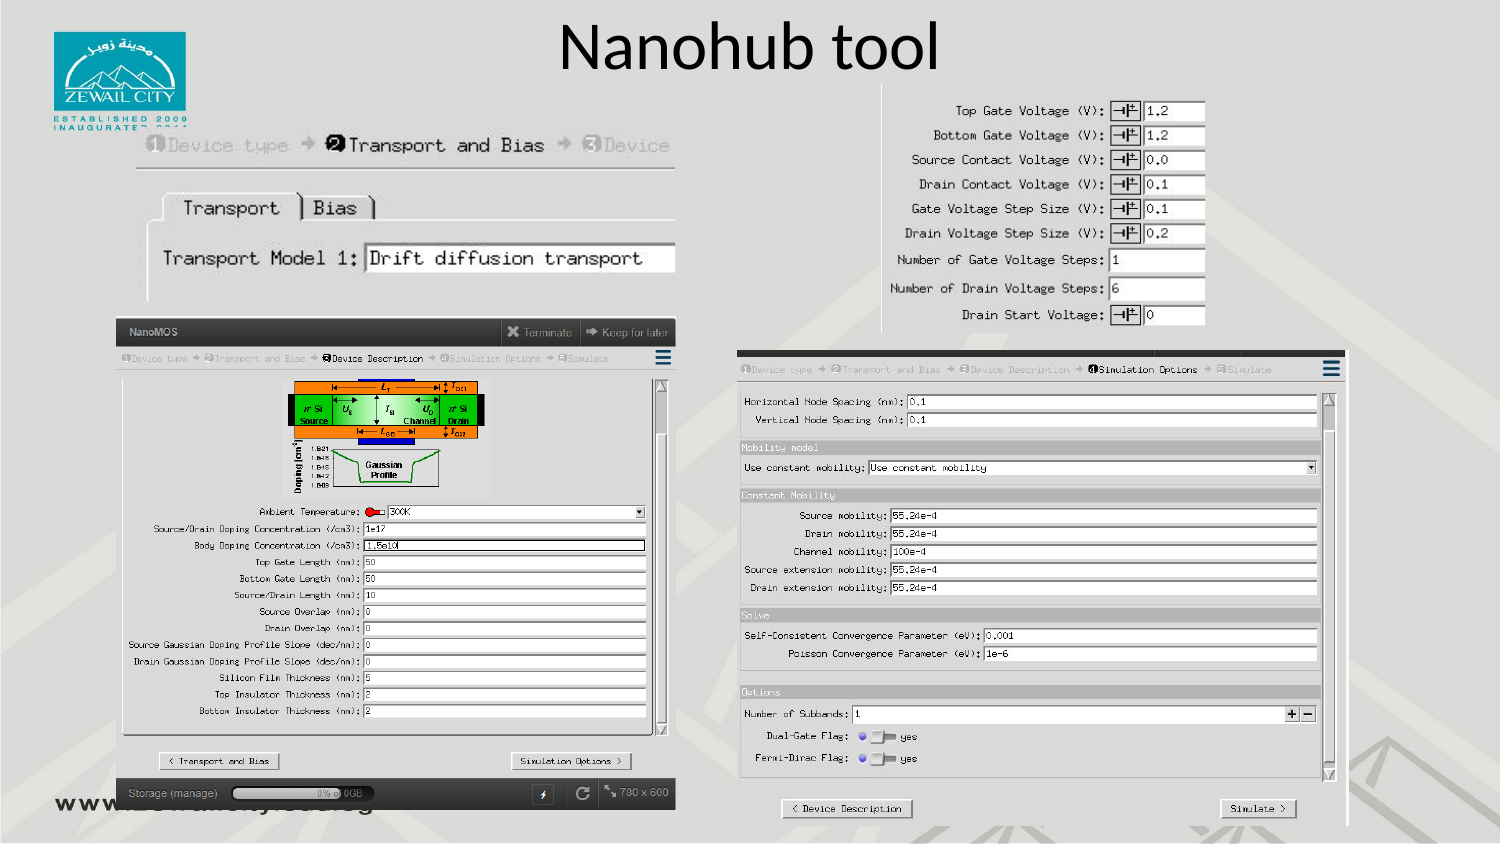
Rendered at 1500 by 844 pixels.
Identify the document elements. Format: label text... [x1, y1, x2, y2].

title Nanohub tool [75, 0, 1425, 112]
picture [0, 0, 1500, 844]
